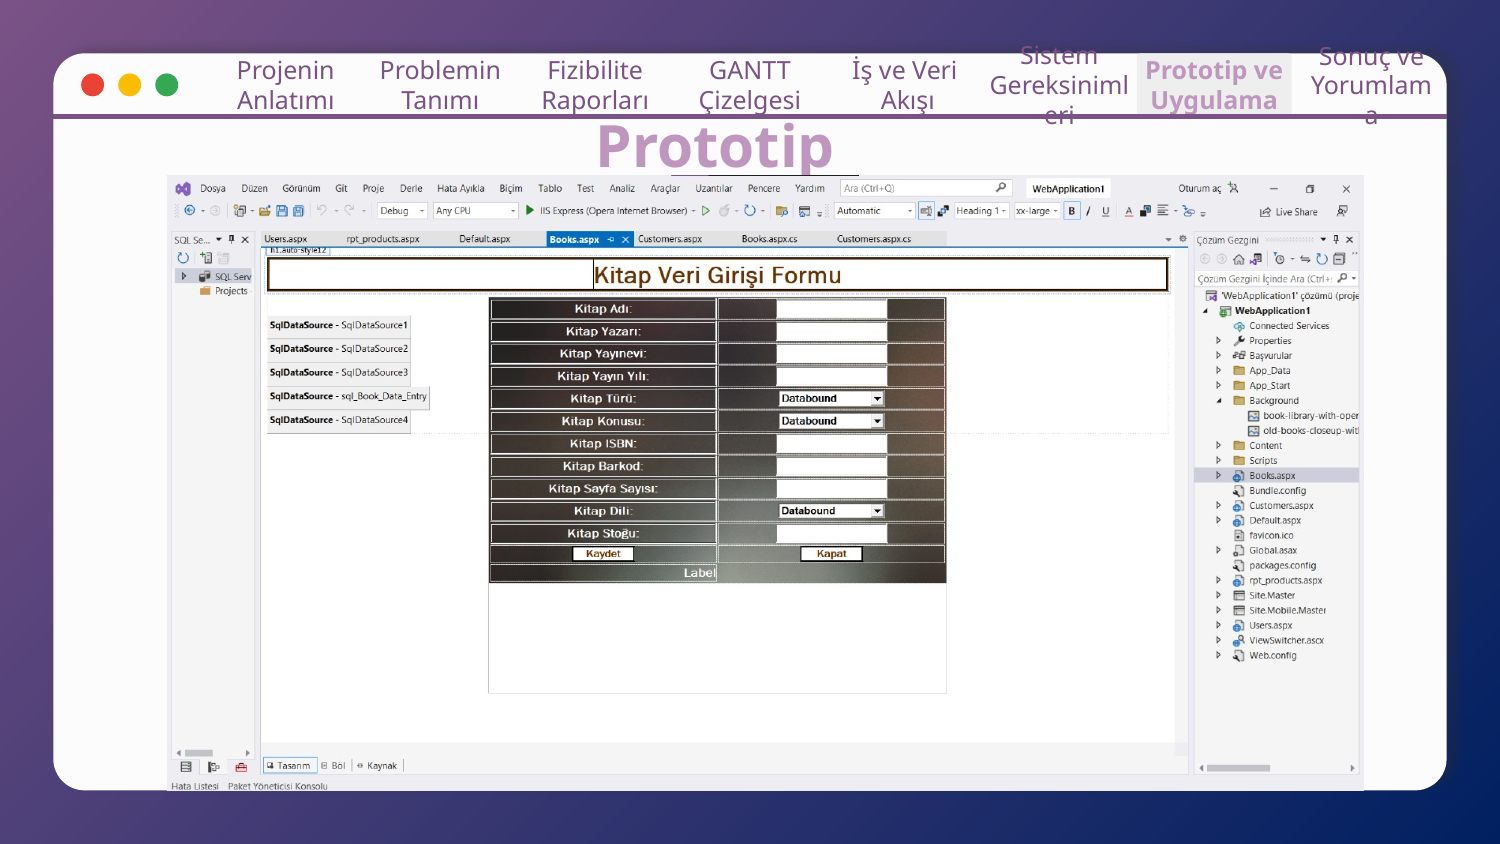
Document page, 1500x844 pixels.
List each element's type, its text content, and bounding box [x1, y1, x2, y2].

text_box Prototip ve Uygulama [1136, 53, 1292, 114]
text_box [80, 73, 179, 97]
text_box Sonuç ve Yorumlama [1291, 53, 1461, 117]
picture [166, 175, 1365, 791]
text_box İş ve Veri Akışı [827, 53, 982, 114]
text_box GANTT Çizelgesi [672, 53, 827, 114]
text_box Sistem Gereksinimleri [982, 53, 1137, 114]
text_box Fizibilite Raporları [517, 53, 672, 114]
text_box Problemin Tanımı [363, 53, 518, 114]
title Prototip [576, 124, 855, 174]
text_box Projenin Anlatımı [208, 53, 363, 114]
